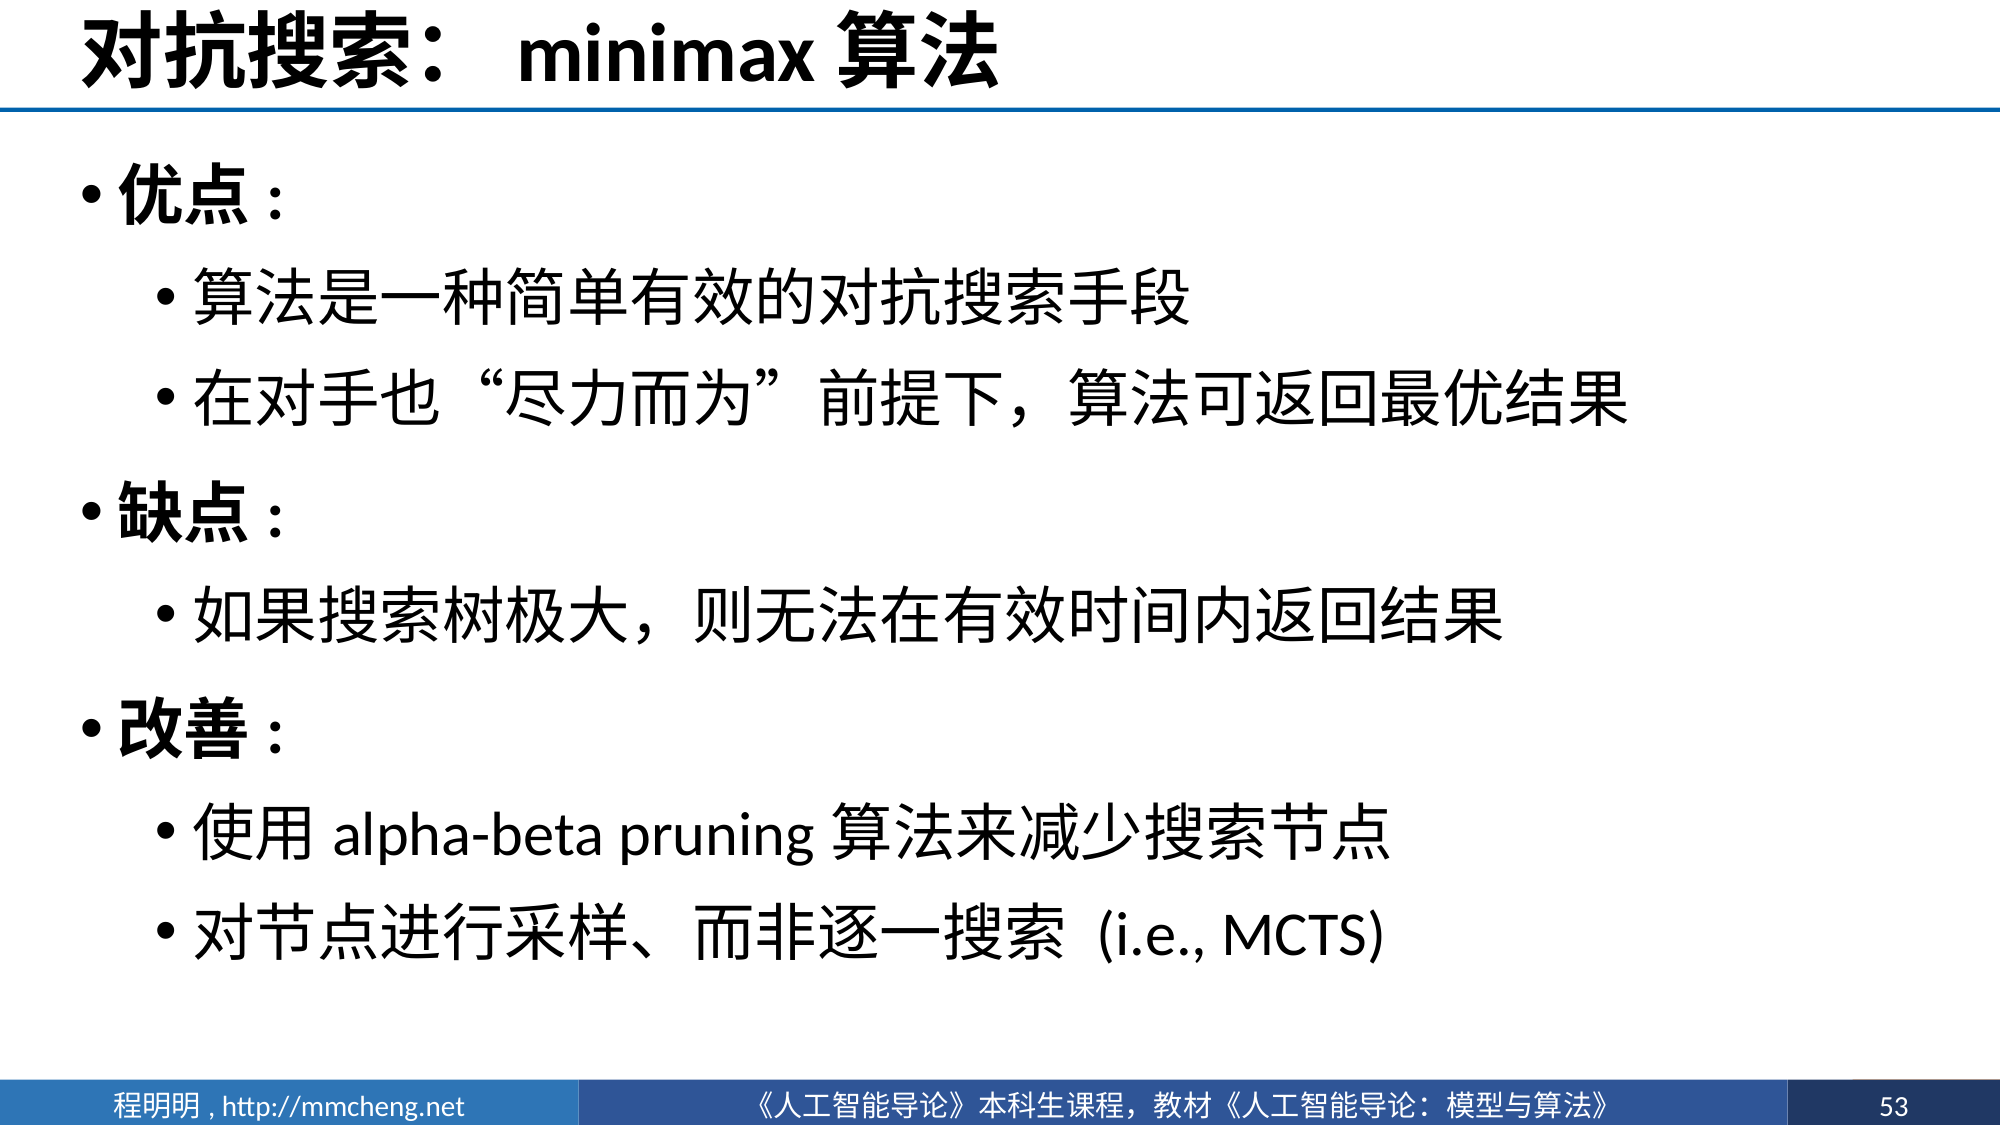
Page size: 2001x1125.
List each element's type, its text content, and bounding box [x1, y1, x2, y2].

title 对抗搜索：minimax算法 [64, 0, 2000, 110]
list 优点: 算法是一种简单有效的对抗搜索手段 在对手也“尽力而为”前提下，算法可返回最优结果 缺点: 如果搜索树极大，则无法在有效时间内返回结果 改善: 使用alpha-beta pruning算法来减少搜索节点 对节点进行采样、而非逐一搜索 (i.e., MCTS) [64, 129, 1928, 1099]
